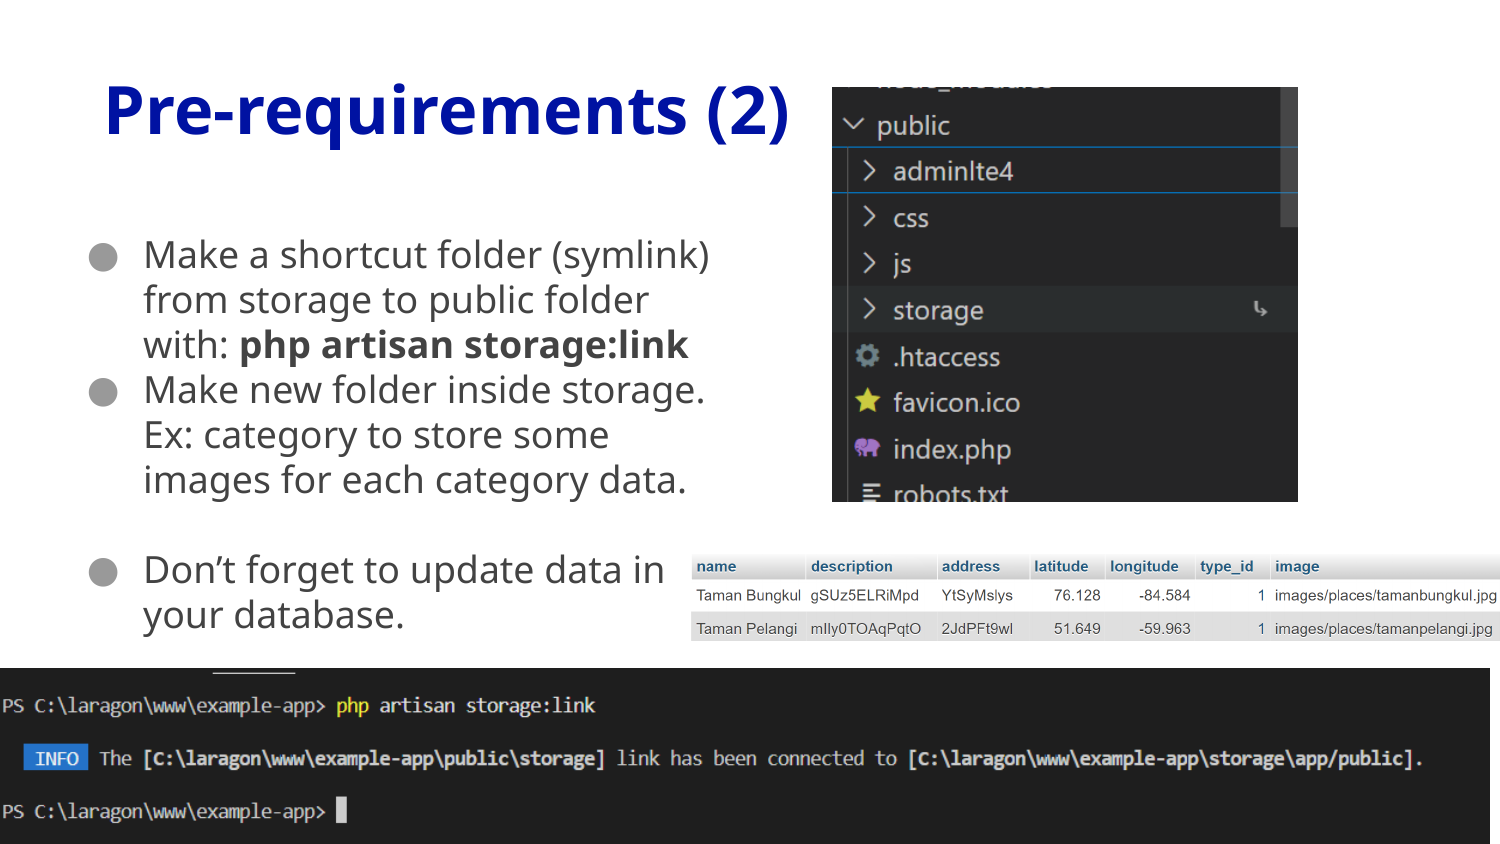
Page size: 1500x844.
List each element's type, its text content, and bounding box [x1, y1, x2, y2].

picture [691, 554, 1500, 642]
picture [0, 668, 1490, 844]
title Pre-requirements (2) [88, 12, 1080, 163]
picture [831, 87, 1298, 502]
list Make a shortcut folder (symlink) from storage to public folder with: php artisan storage:link Make new folder inside storage. Ex: category to store some images for each category data. Don’t forget to update data in your database. [71, 215, 750, 667]
